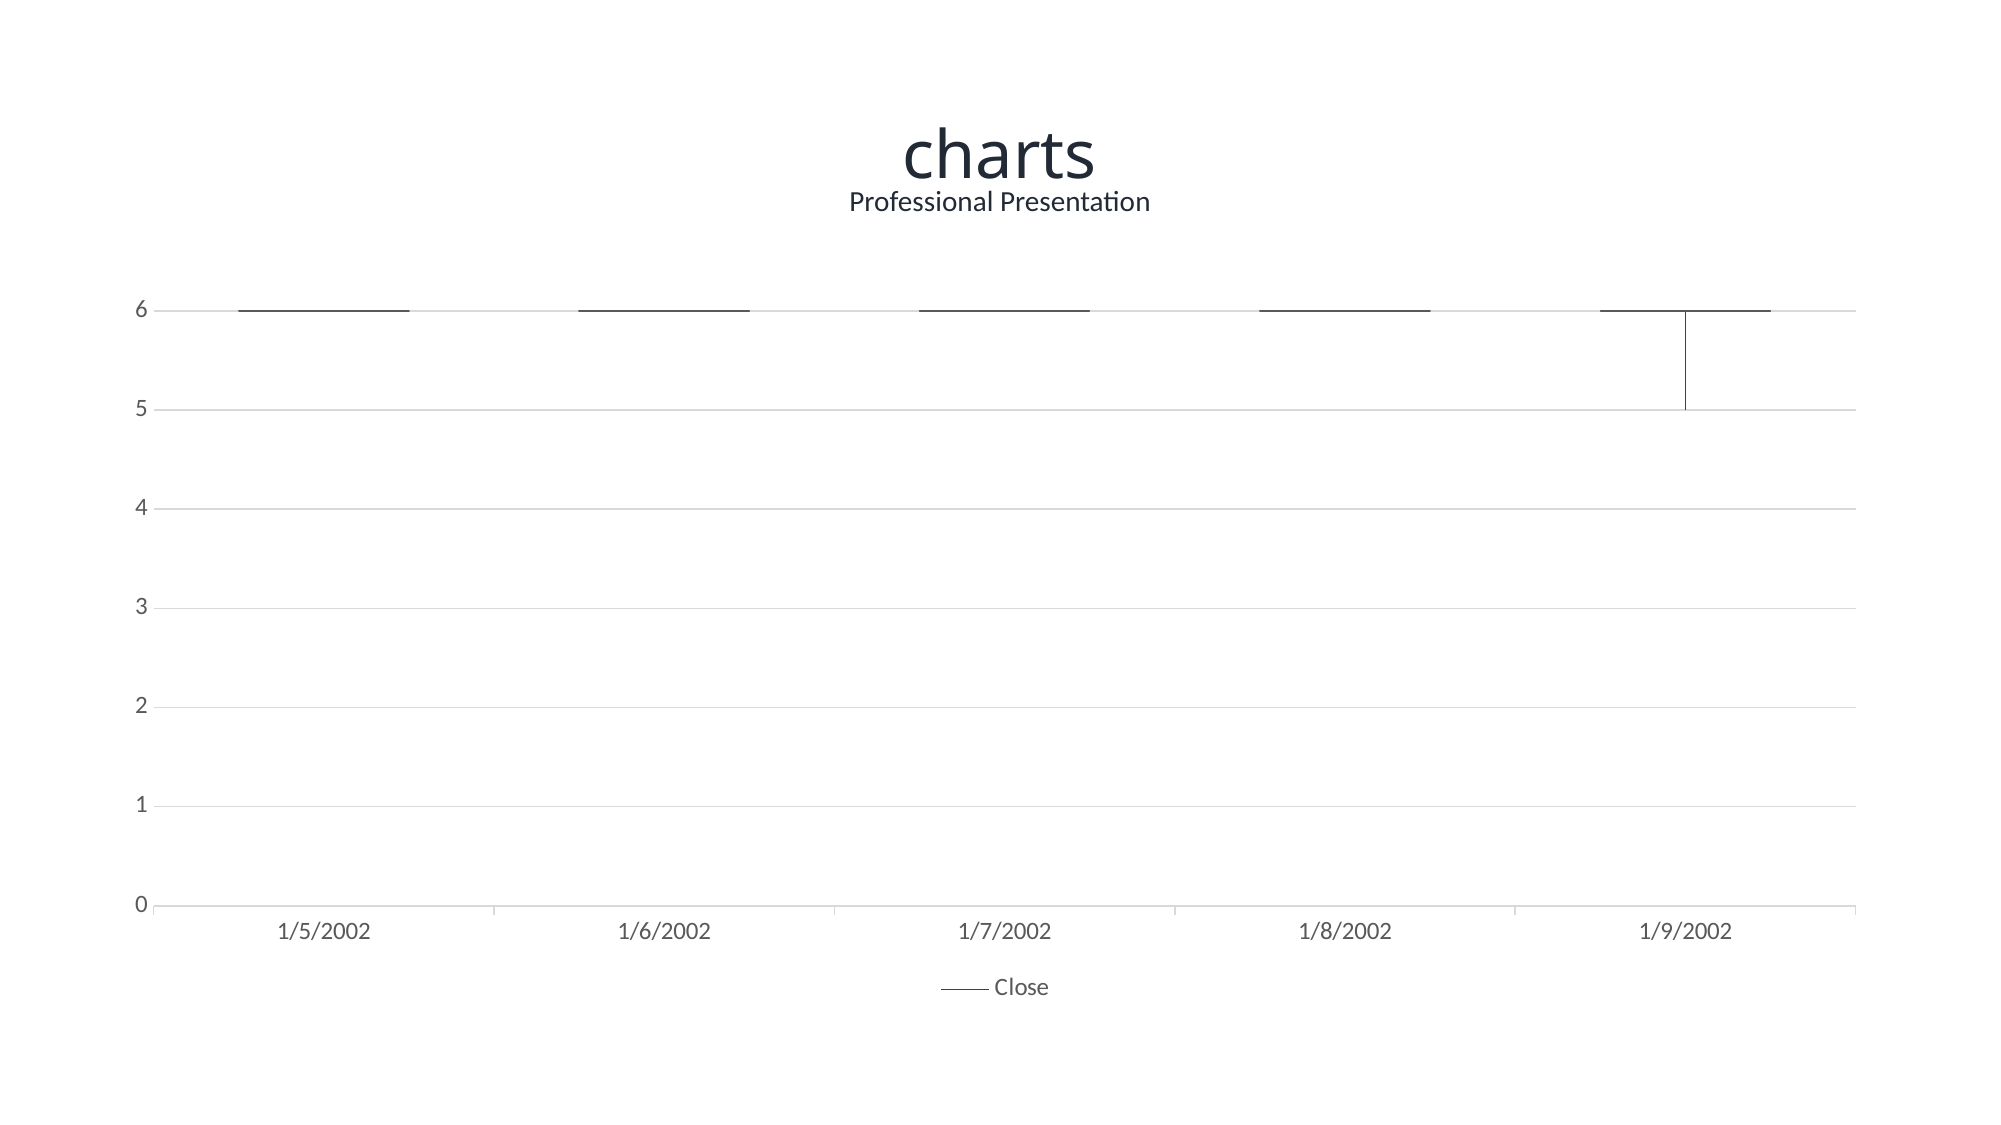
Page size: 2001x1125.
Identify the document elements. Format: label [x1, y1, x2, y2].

text_box [132, 104, 1868, 226]
chart [99, 283, 1892, 1008]
